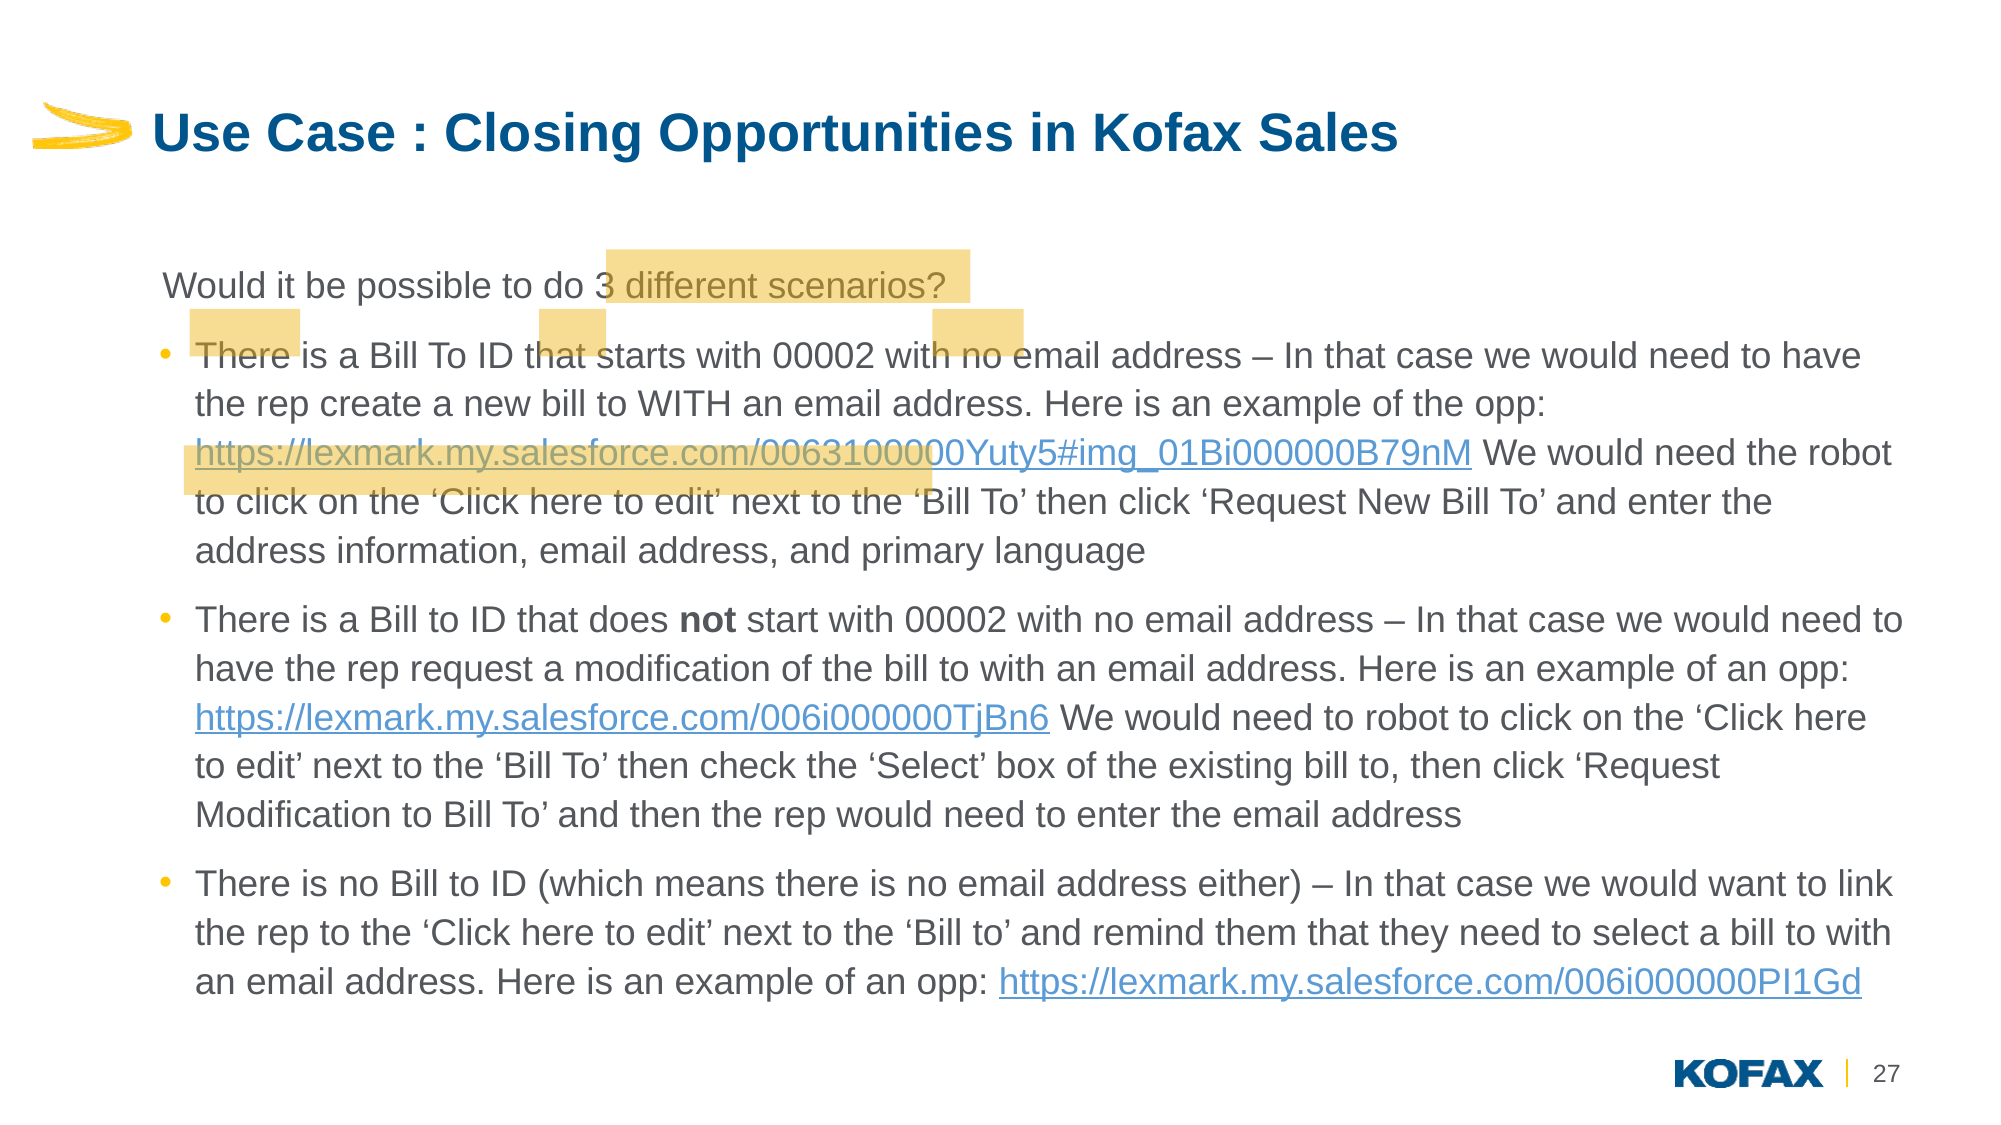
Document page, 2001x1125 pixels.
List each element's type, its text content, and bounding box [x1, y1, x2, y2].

picture [32, 102, 132, 149]
list Would it be possible to do 3 different scenarios? There is a Bill To ID that starts with 00002 with no email address – In that case we would need to have the rep create a new bill to WITH an email address. Here is an example of the opp: https://lexmark.my.salesforce.com/0063100000Yuty5#img_01Bi000000B79nM We would need the robot to click on the ‘Click here to edit’ next to the ‘Bill To’ then click ‘Request New Bill To’ and enter the address information, email address, and primary language There is a Bill to ID that does not start with 00002 with no email address – In that case we would need to have the rep request a modification of the bill to with an email address. Here is an example of an opp: https://lexmark.my.salesforce.com/006i000000TjBn6 We would need to robot to click on the ‘Click here to edit’ next to the ‘Bill To’ then check the ‘Select’ box of the existing bill to, then click ‘Request Modification to Bill To’ and then the rep would need to enter the email address There is no Bill to ID (which means there is no email address either) – In that case we would want to link the rep to the ‘Click here to edit’ next to the ‘Bill to’ and remind them that they need to select a bill to with an email address. Here is an example of an opp: https://lexmark.my.salesforce.com/006i000000PI1Gd [137, 250, 1919, 1043]
text_box [606, 249, 971, 303]
picture [1675, 1059, 1824, 1088]
text_box [539, 308, 607, 357]
text_box [932, 308, 1024, 357]
text_box [183, 445, 933, 495]
text_box [189, 308, 301, 357]
title Use Case : Closing Opportunities in Kofax Sales [137, 97, 1914, 250]
slide_number 27 [1857, 1042, 1959, 1103]
